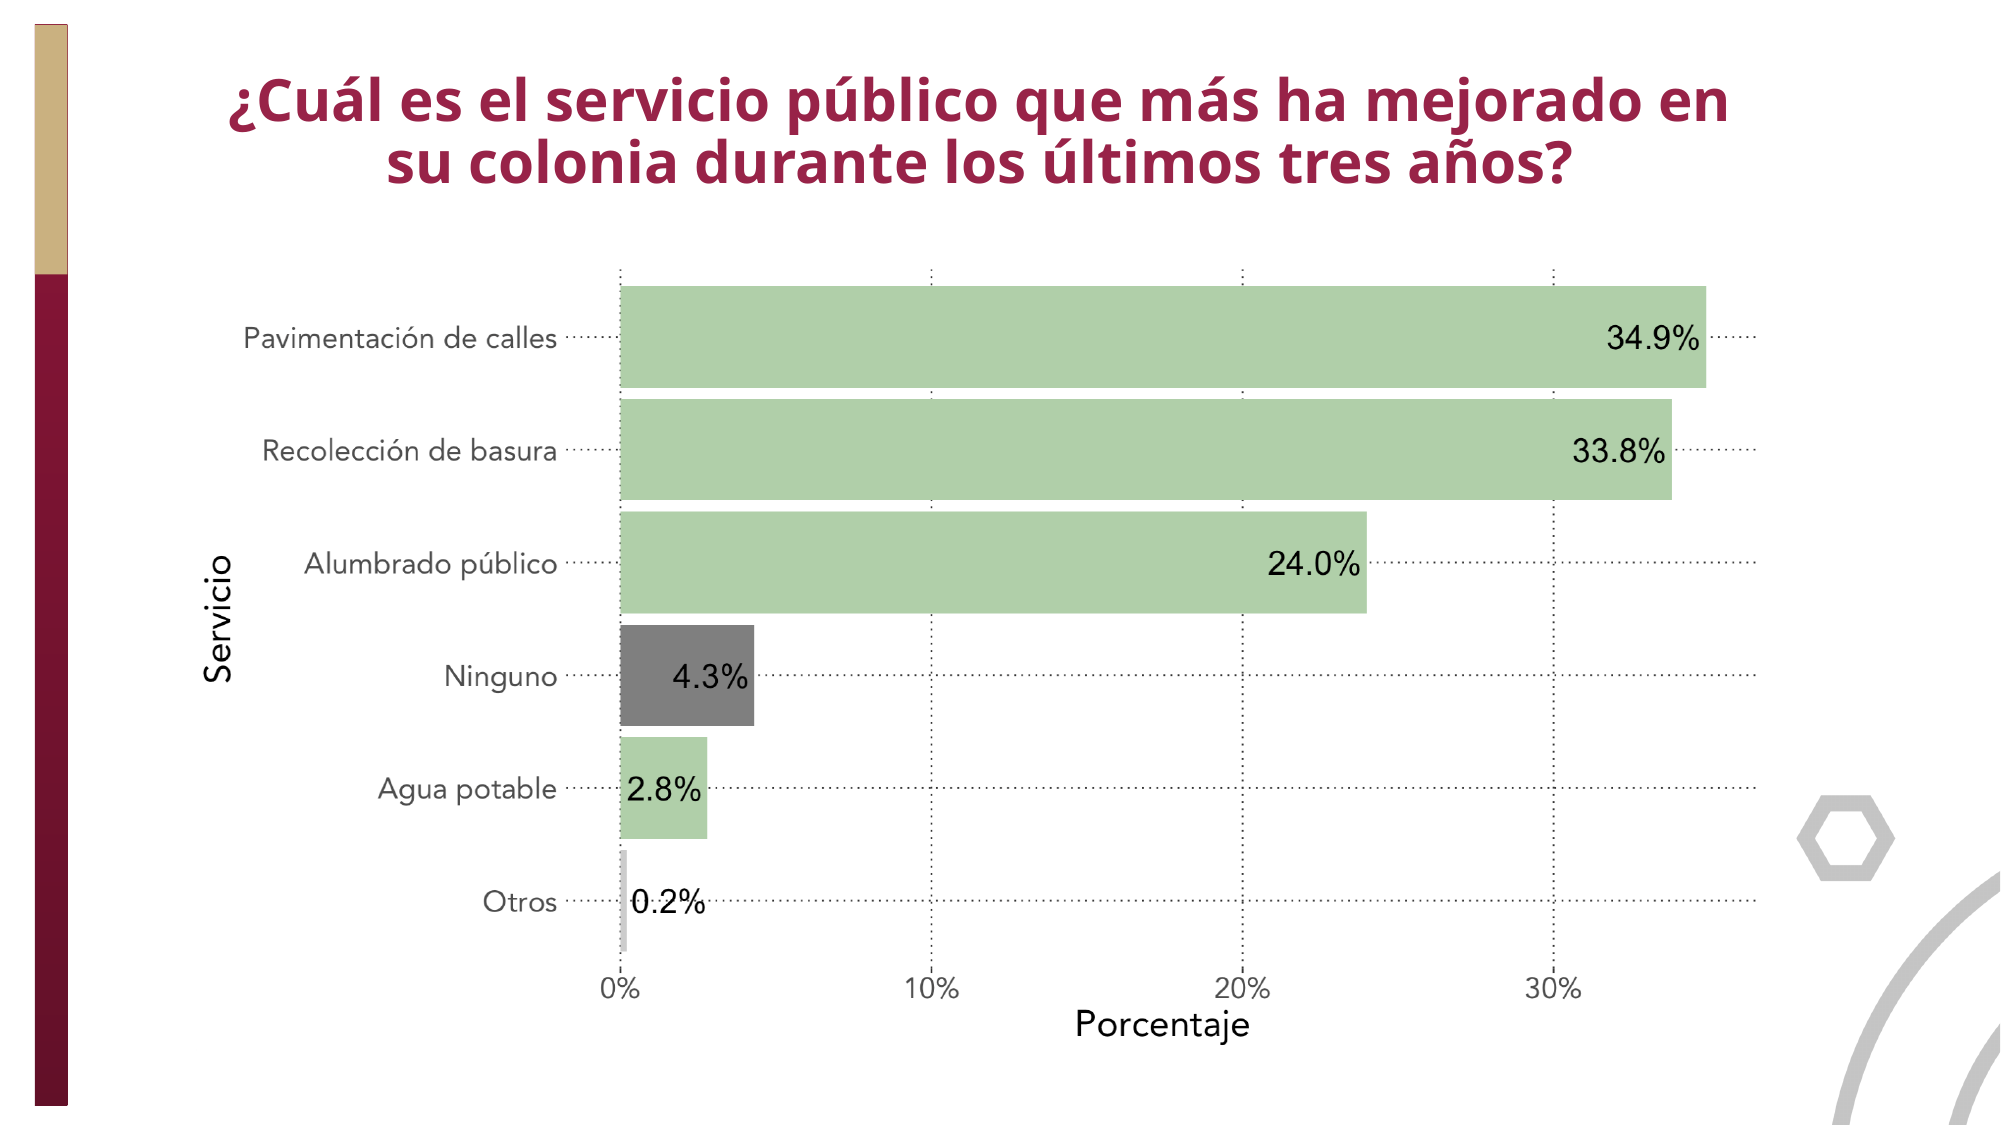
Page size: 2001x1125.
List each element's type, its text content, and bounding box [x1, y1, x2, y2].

title ¿Cuál es el servicio público que más ha mejorado en su colonia durante los últimos tres años? [137, 59, 1823, 278]
picture [196, 261, 2001, 1125]
